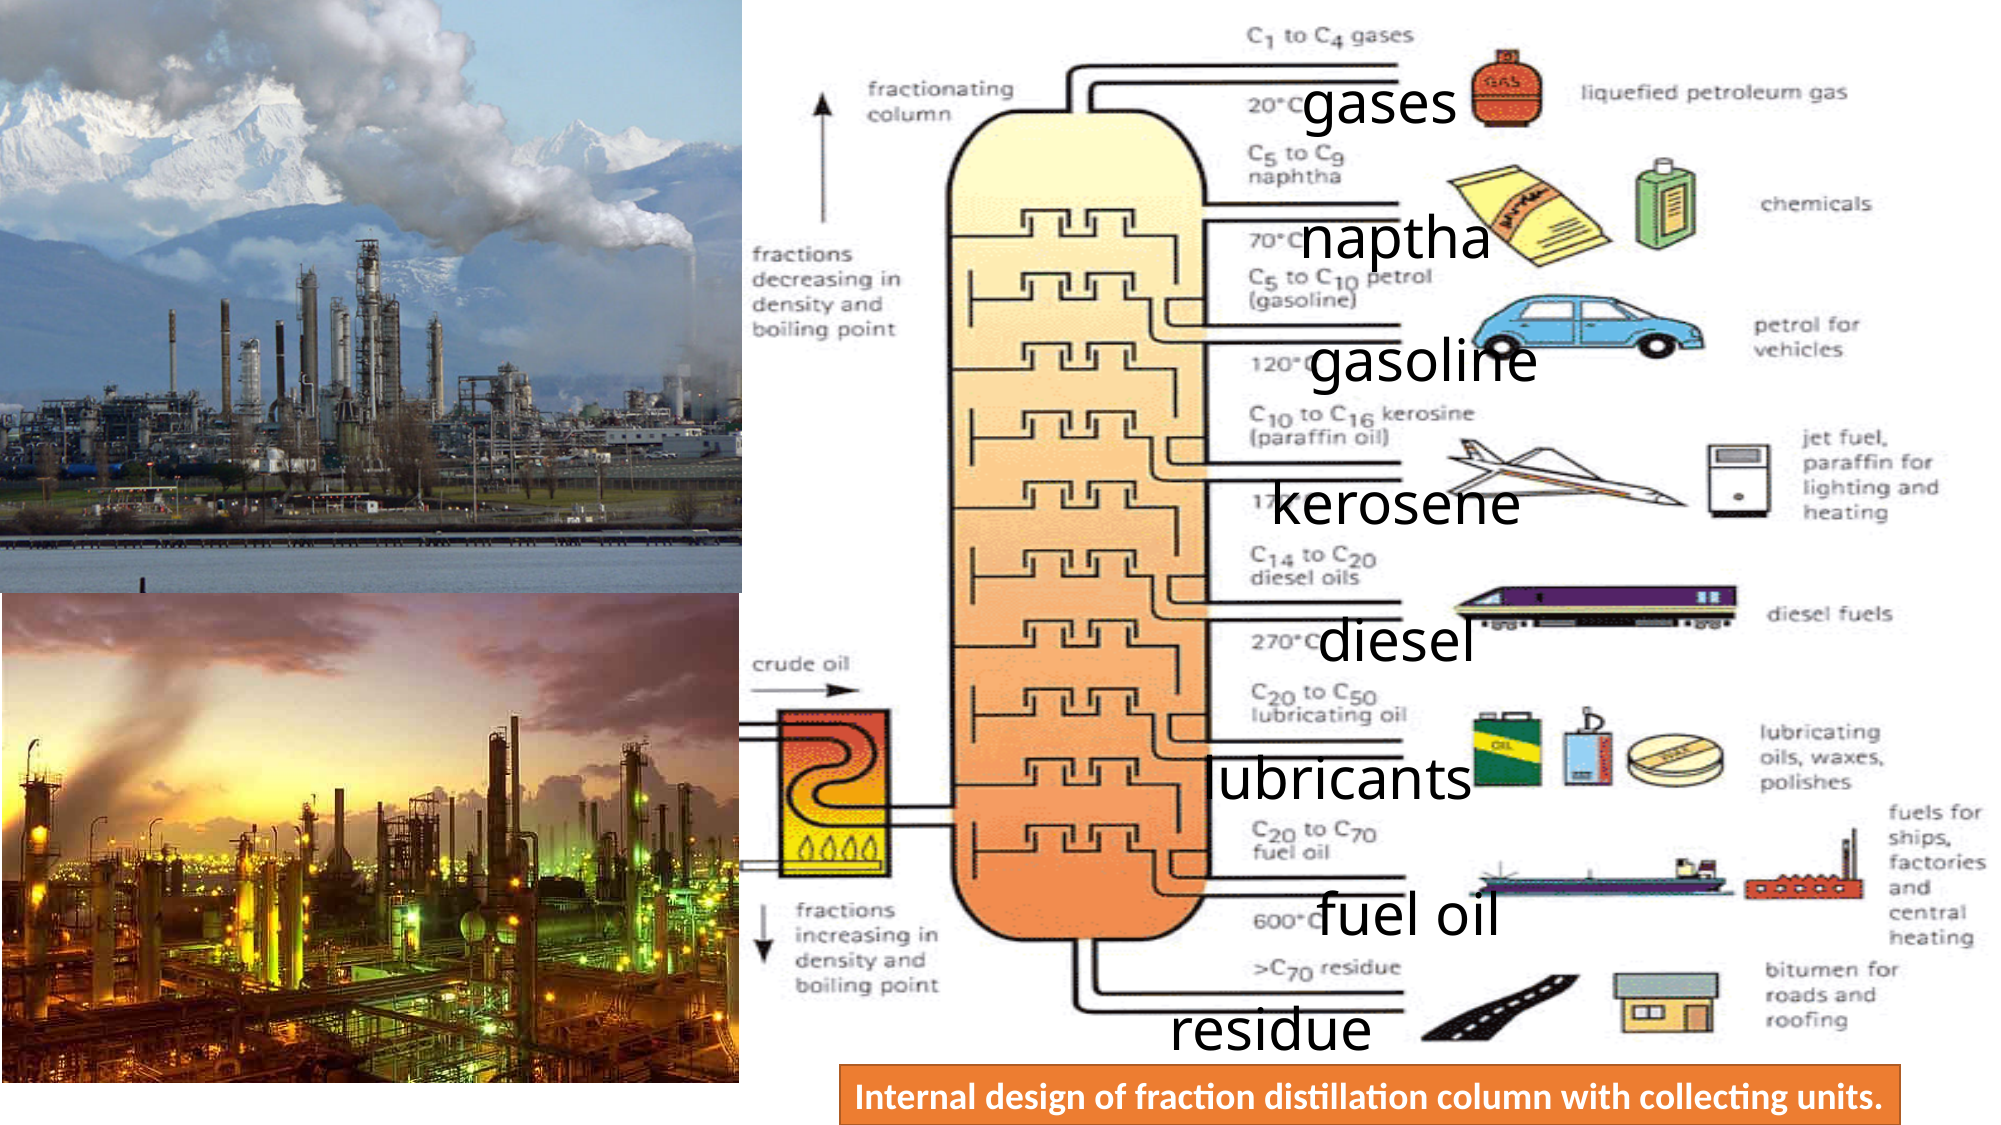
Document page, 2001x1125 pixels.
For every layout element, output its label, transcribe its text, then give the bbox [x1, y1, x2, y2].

picture [0, 0, 742, 593]
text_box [739, 0, 1999, 1097]
text_box Internal design of fraction distillation column with collecting units. [839, 1097, 1901, 1125]
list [2, 593, 739, 1083]
